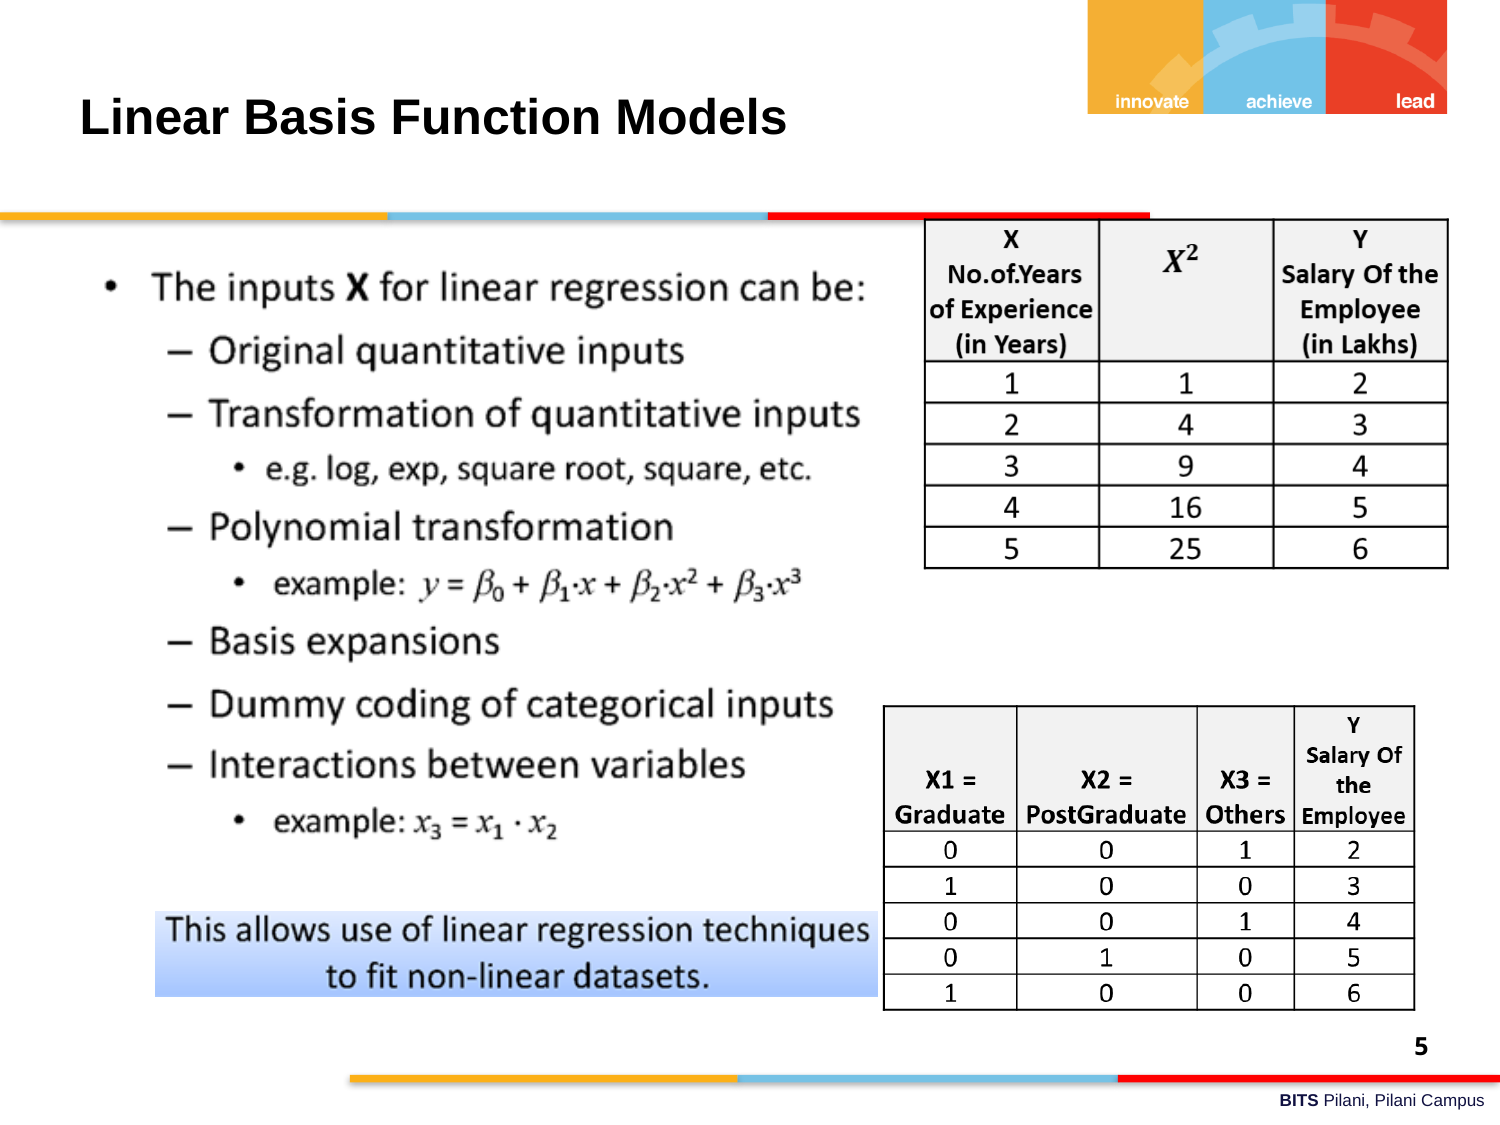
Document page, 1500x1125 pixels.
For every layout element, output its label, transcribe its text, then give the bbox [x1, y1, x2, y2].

picture [1087, 0, 1448, 114]
picture [923, 212, 1451, 589]
title Linear Basis Function Models [64, 45, 1069, 185]
picture [882, 701, 1416, 1027]
slide_number 5 [1399, 1023, 1500, 1072]
picture [155, 911, 879, 997]
picture [87, 249, 879, 863]
